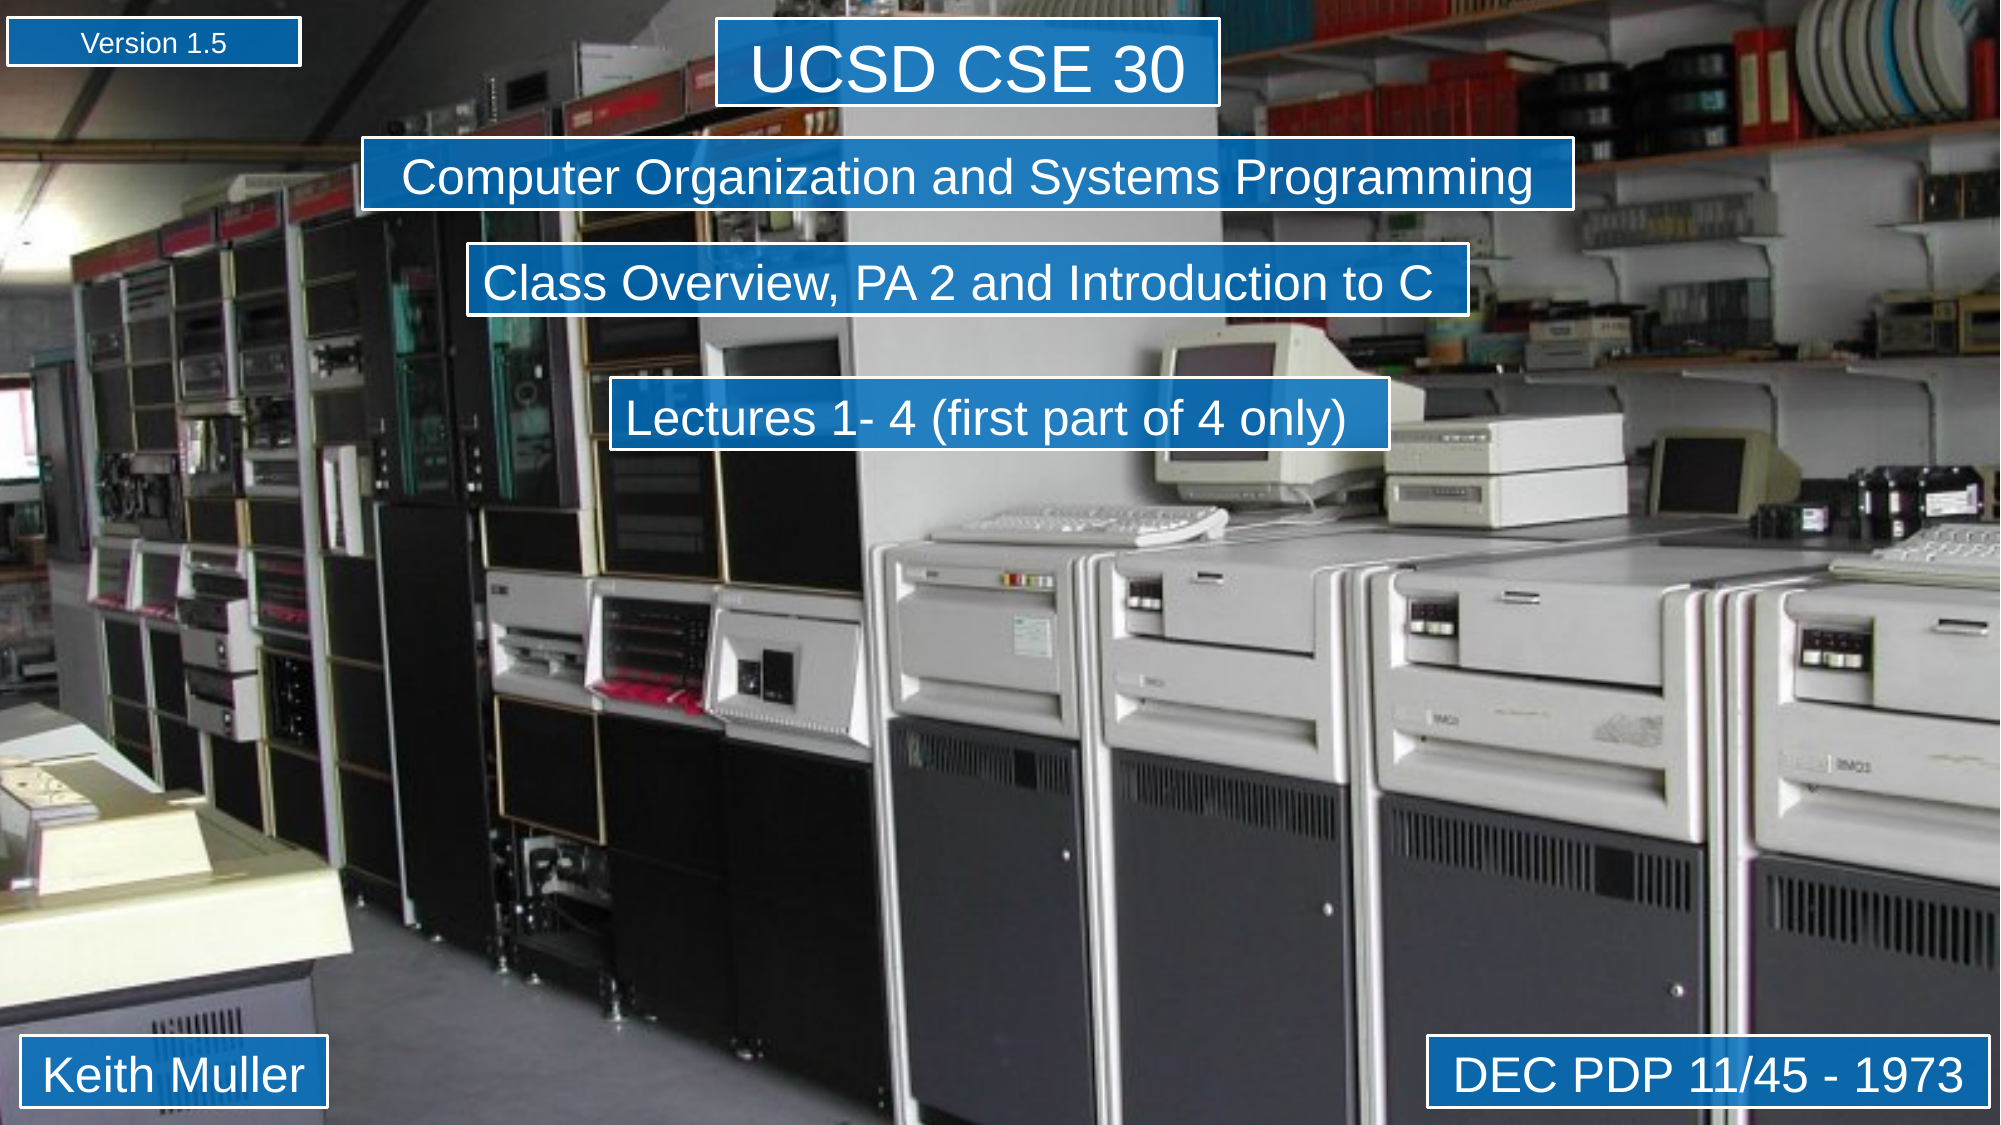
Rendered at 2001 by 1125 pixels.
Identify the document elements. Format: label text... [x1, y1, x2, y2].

text_box Computer Organization and Systems Programming [362, 137, 1574, 210]
text_box DEC PDP 11/45 - 1973 [1427, 1035, 1990, 1108]
text_box Class Overview, PA 2 and Introduction to C [467, 243, 1469, 316]
text_box Version 1.5 [7, 17, 300, 66]
text_box Keith Muller [20, 1035, 328, 1108]
text_box Lectures 1- 4 (first part of 4 only) [610, 377, 1390, 450]
text_box UCSD CSE 30 [716, 18, 1220, 106]
picture [0, 0, 2000, 1125]
